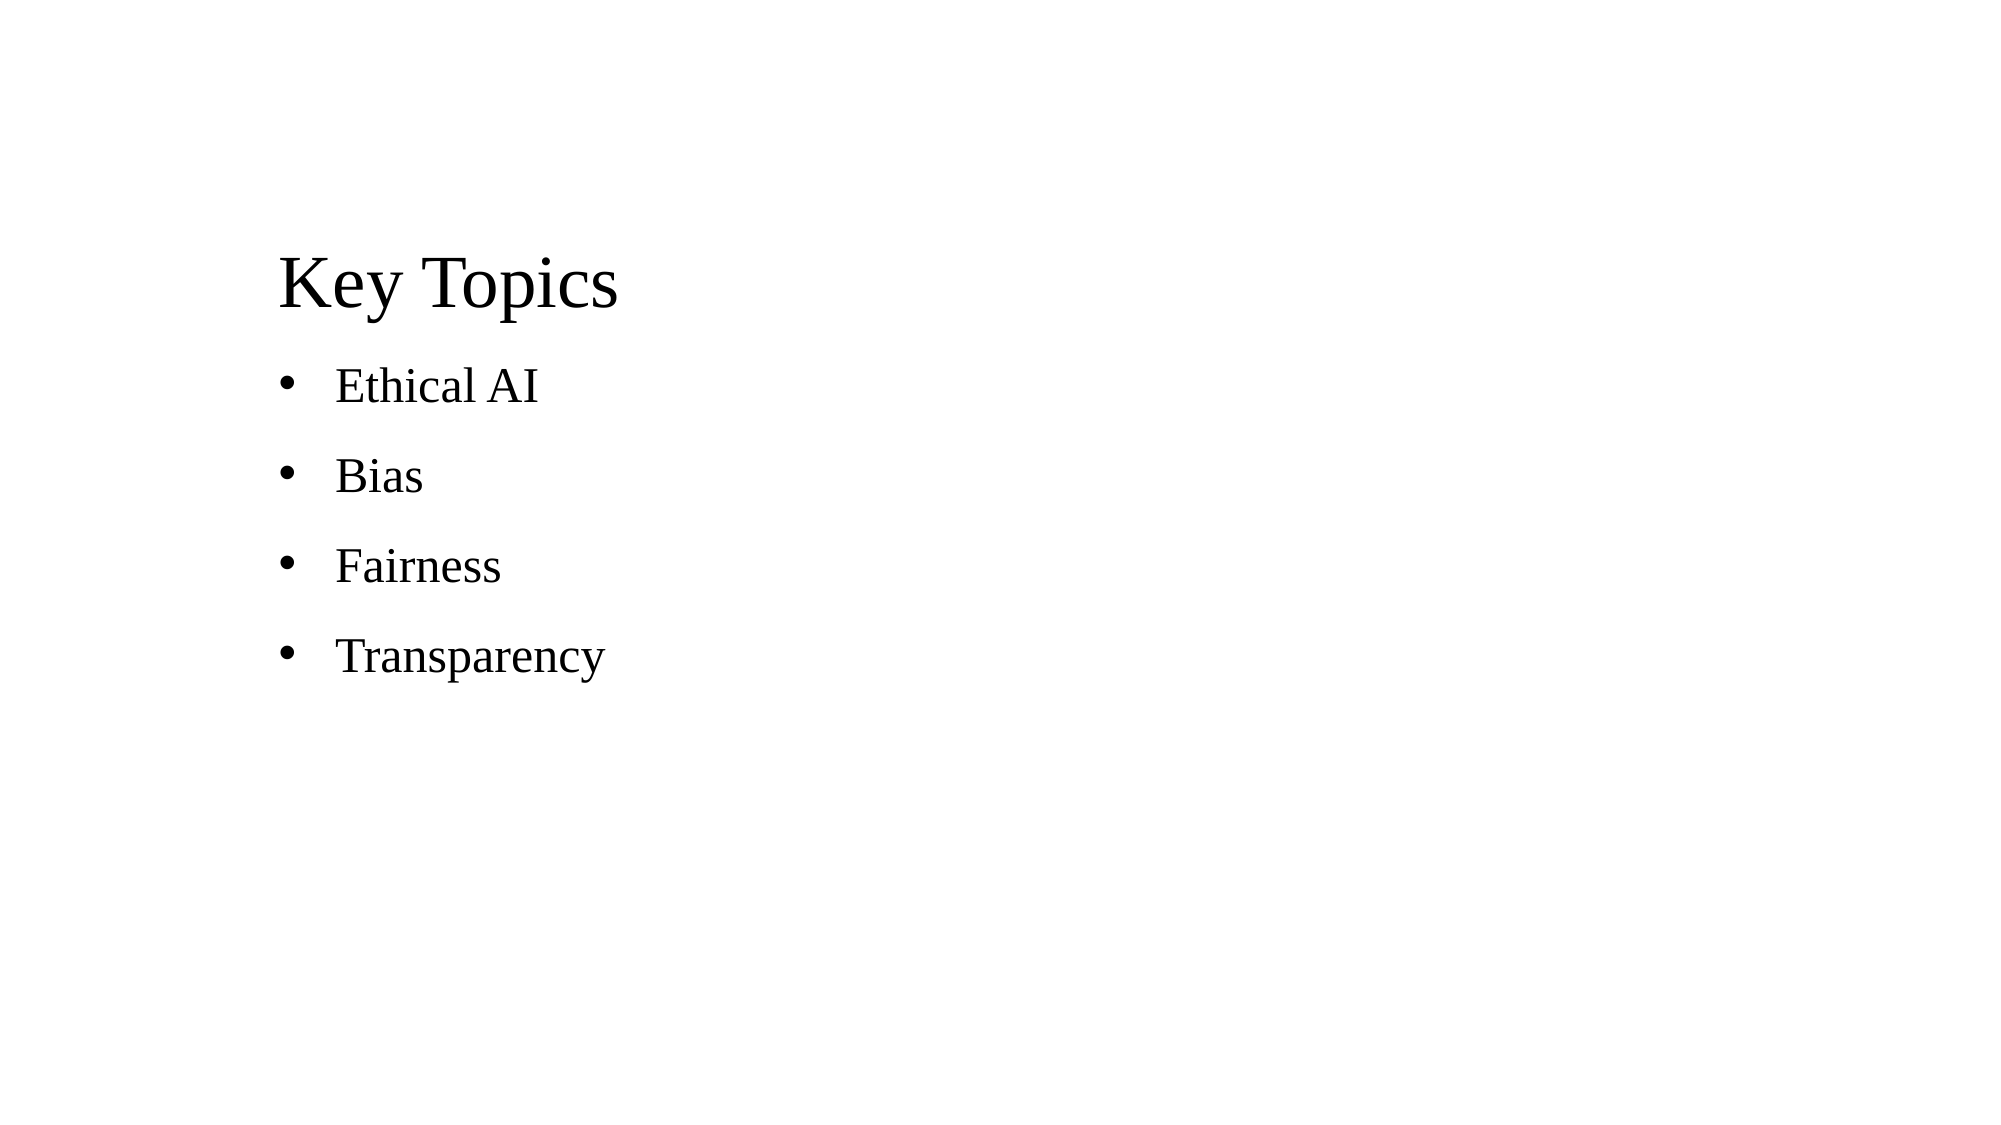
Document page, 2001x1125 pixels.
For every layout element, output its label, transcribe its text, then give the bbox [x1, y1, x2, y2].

text_box Key Topics Ethical AI Bias Fairness Transparency [263, 75, 1756, 795]
